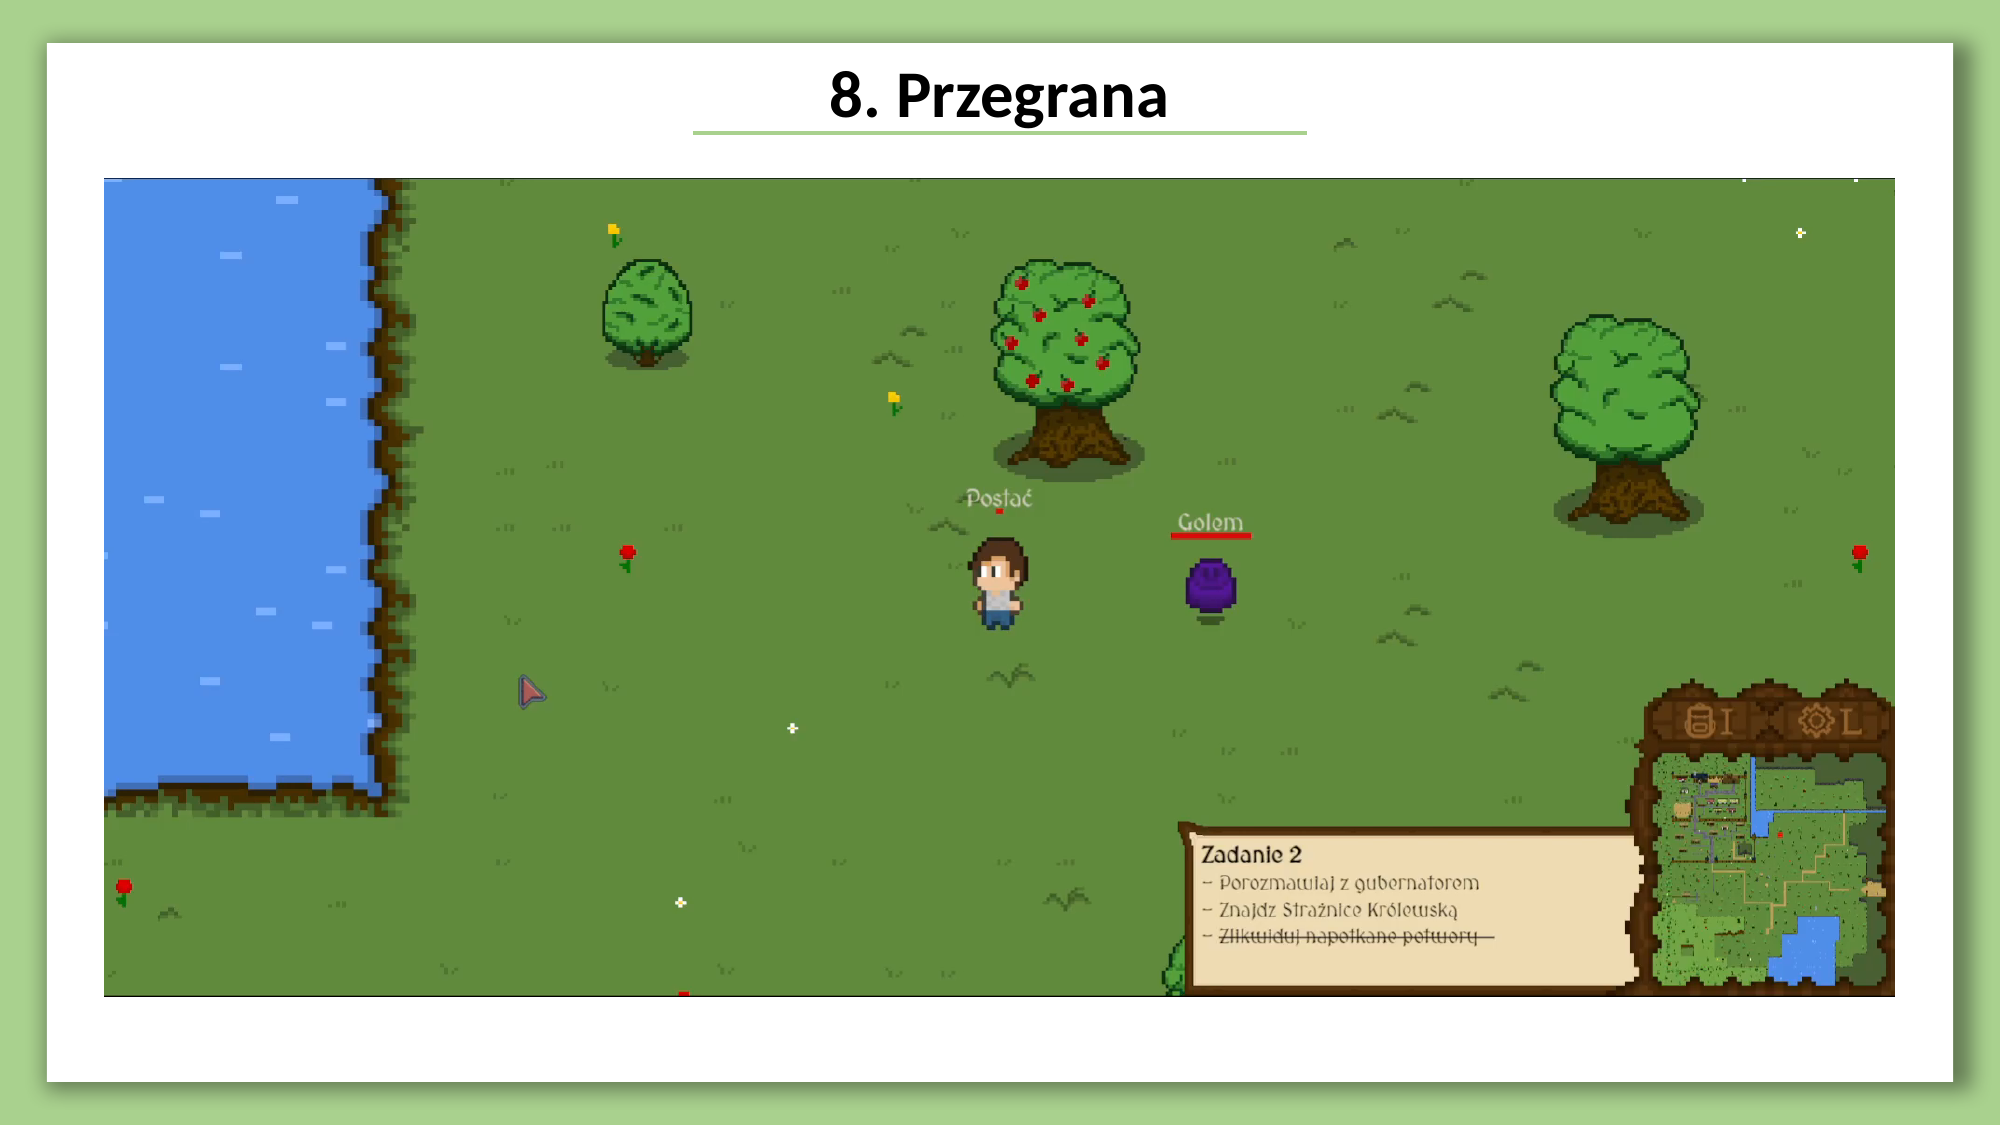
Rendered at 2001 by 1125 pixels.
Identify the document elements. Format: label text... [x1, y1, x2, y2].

text_box [46, 42, 1954, 1083]
text_box 8. Przegrana [814, 43, 1185, 131]
text_box 8. Przegrana [814, 135, 1185, 139]
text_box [104, 178, 1896, 998]
